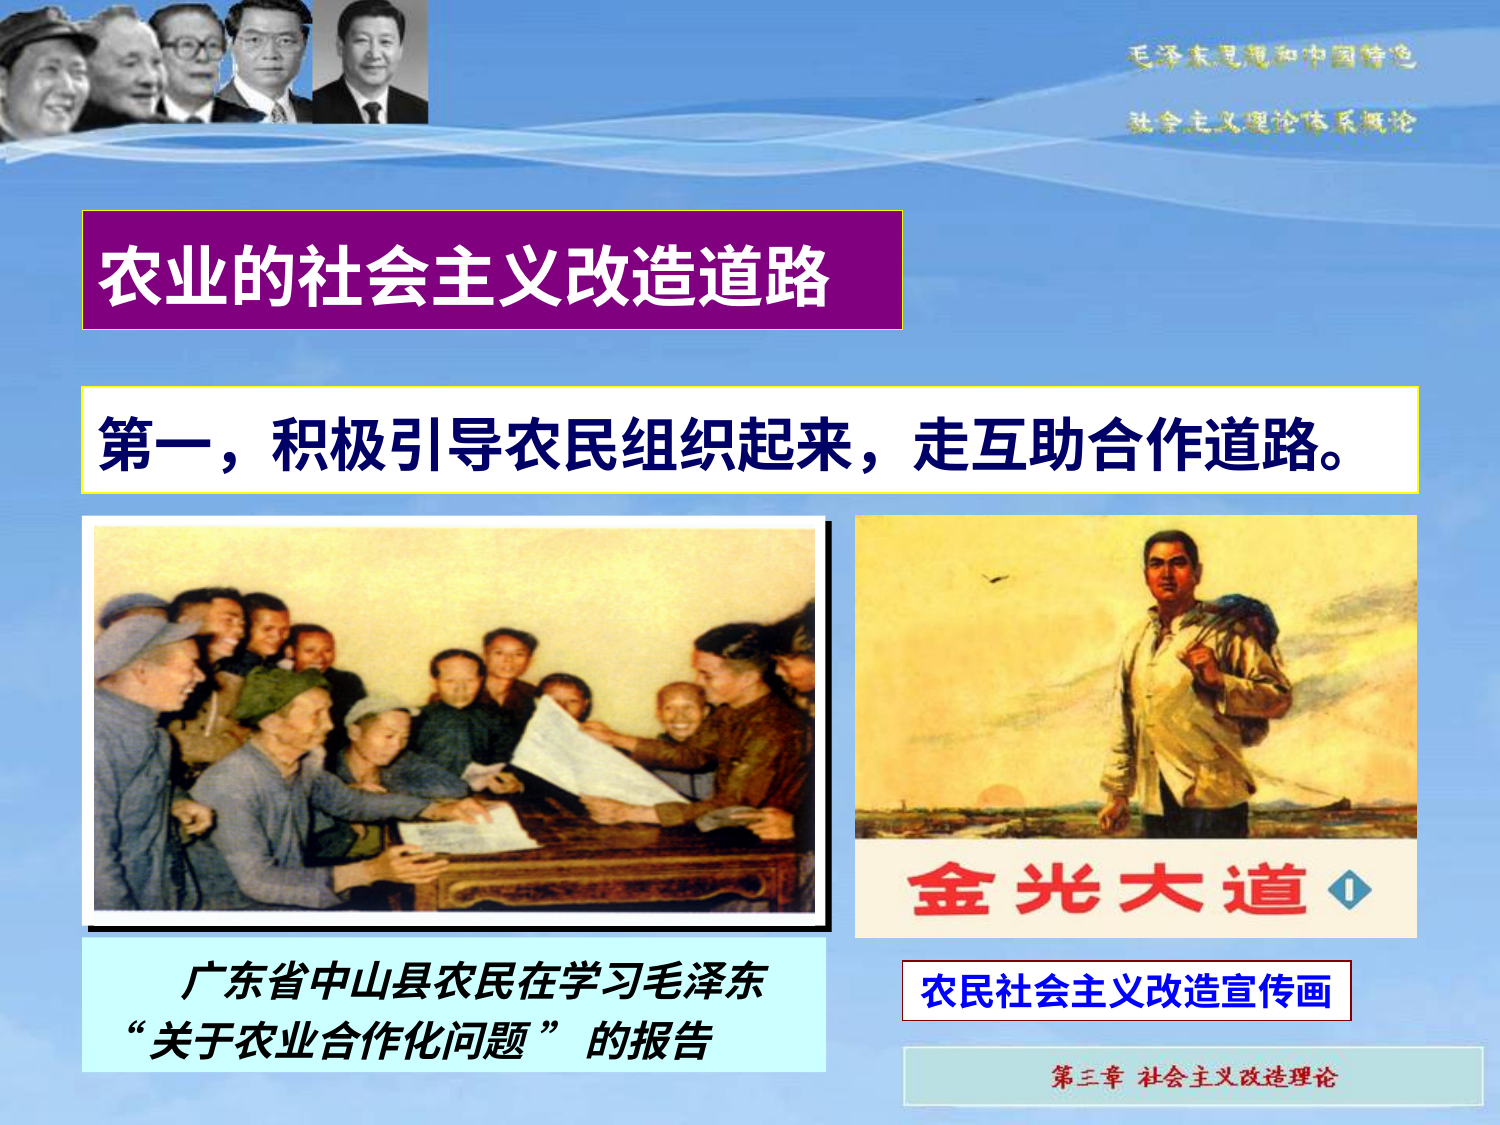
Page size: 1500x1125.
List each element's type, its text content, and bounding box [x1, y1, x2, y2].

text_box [81, 515, 1243, 926]
text_box 广东省中山县农民在学习毛泽东 “ 关于农业合作化问题 ” 的报告 [82, 937, 827, 1073]
text_box 第一，积极引导农民组织起来，走互助合作道路。 [81, 386, 1418, 493]
list 农业的社会主义改造道路 [82, 210, 903, 330]
text_box 农民社会主义改造宣传画 [902, 960, 1352, 1021]
picture [0, 0, 1500, 1125]
